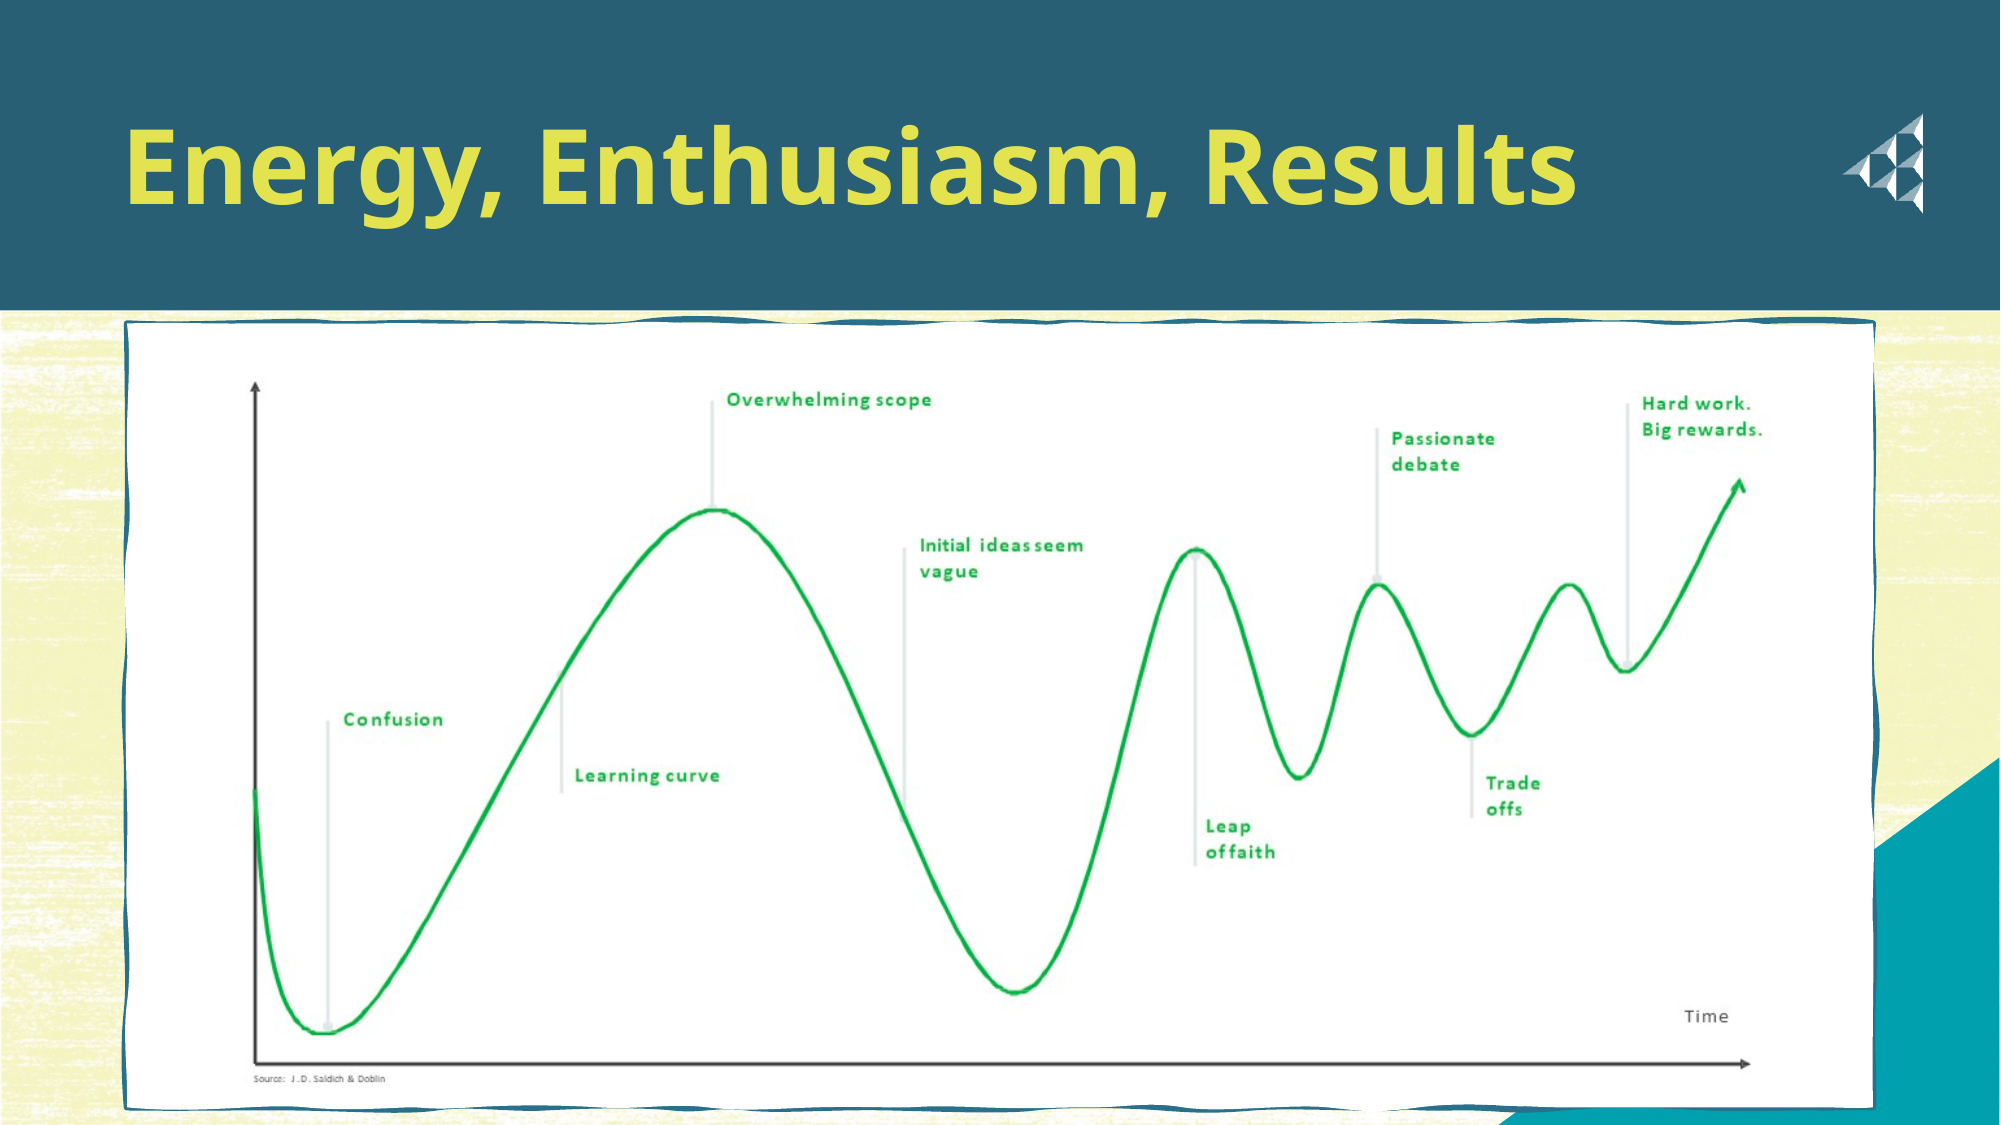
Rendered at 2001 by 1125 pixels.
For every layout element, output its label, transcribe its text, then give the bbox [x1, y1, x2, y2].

text_box [1496, 755, 2000, 1125]
picture [227, 358, 1772, 1093]
title Energy, Enthusiasm, Results [106, 112, 1923, 213]
text_box [124, 319, 1877, 1112]
